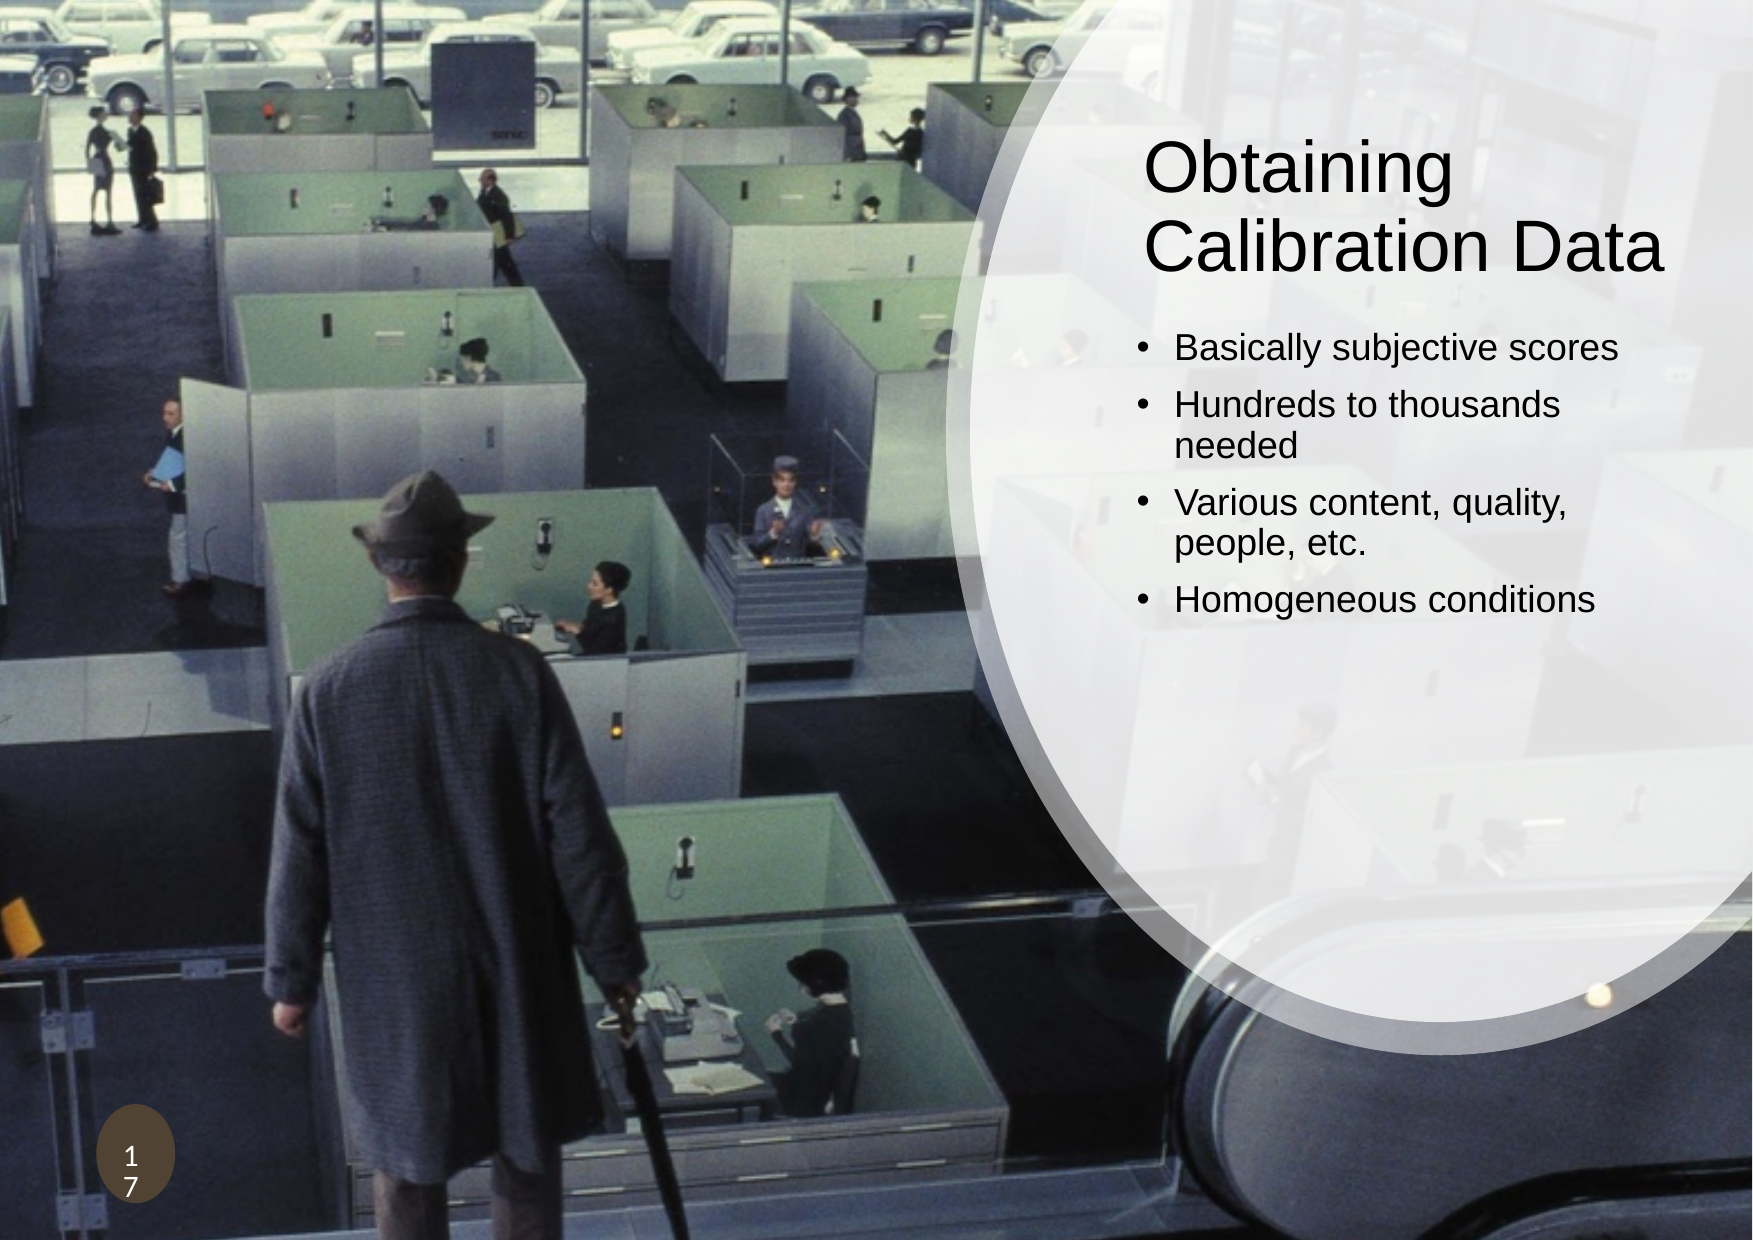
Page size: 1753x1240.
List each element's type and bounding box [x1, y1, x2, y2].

list [0, 0, 1753, 1240]
